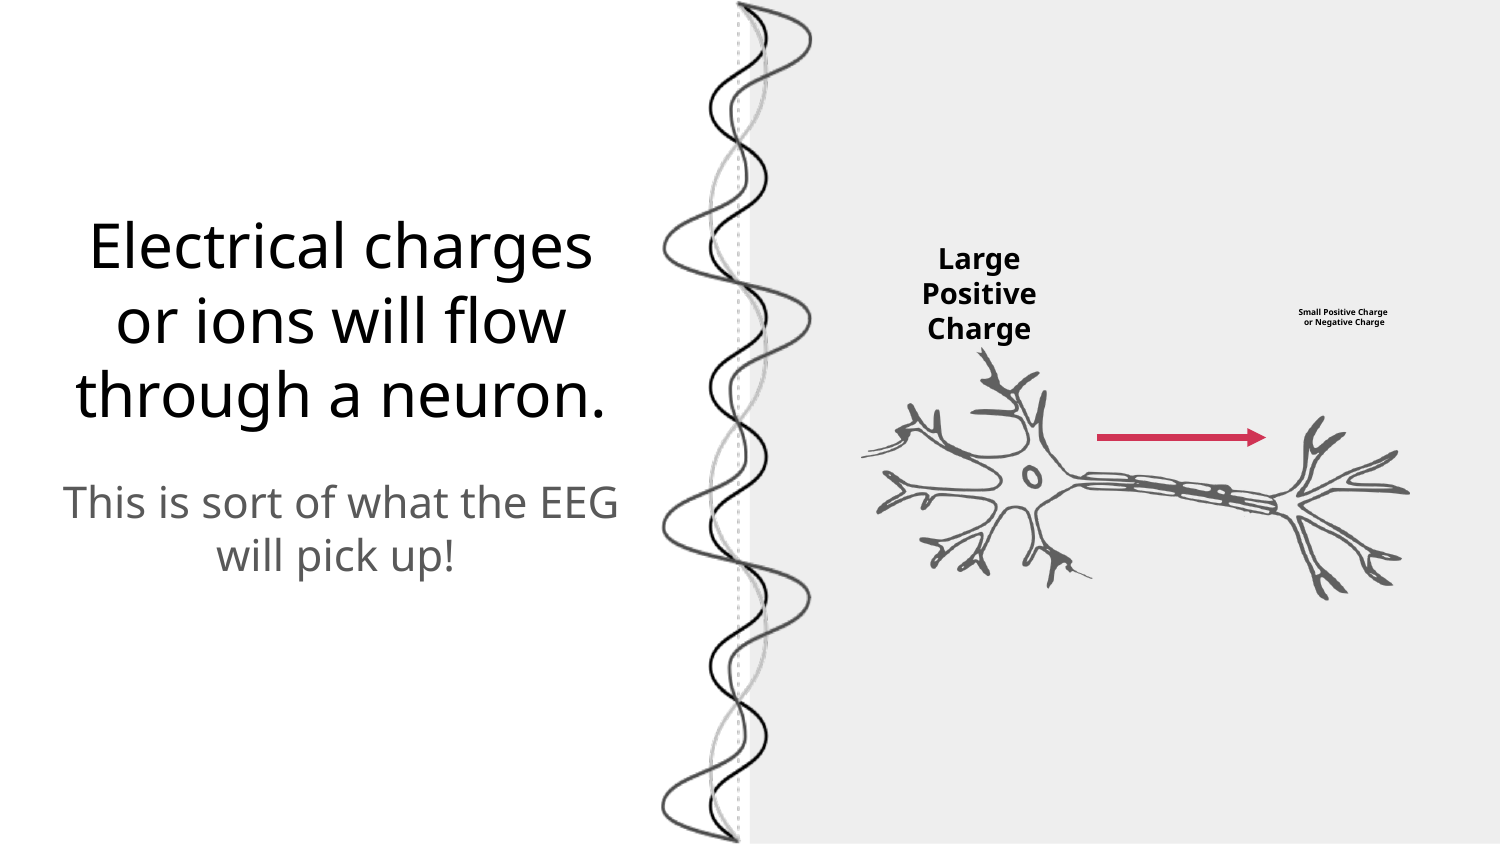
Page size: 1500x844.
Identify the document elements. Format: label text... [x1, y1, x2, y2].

text_box Large Positive Charge [901, 262, 1058, 322]
picture [861, 336, 1410, 611]
title Electrical charges or ions will flow through a neuron. [43, 202, 640, 446]
subtitle This is sort of what the EEG will pick up! [43, 459, 640, 663]
text_box Small Positive Charge or Negative Charge [1266, 287, 1423, 347]
picture [639, 0, 838, 843]
